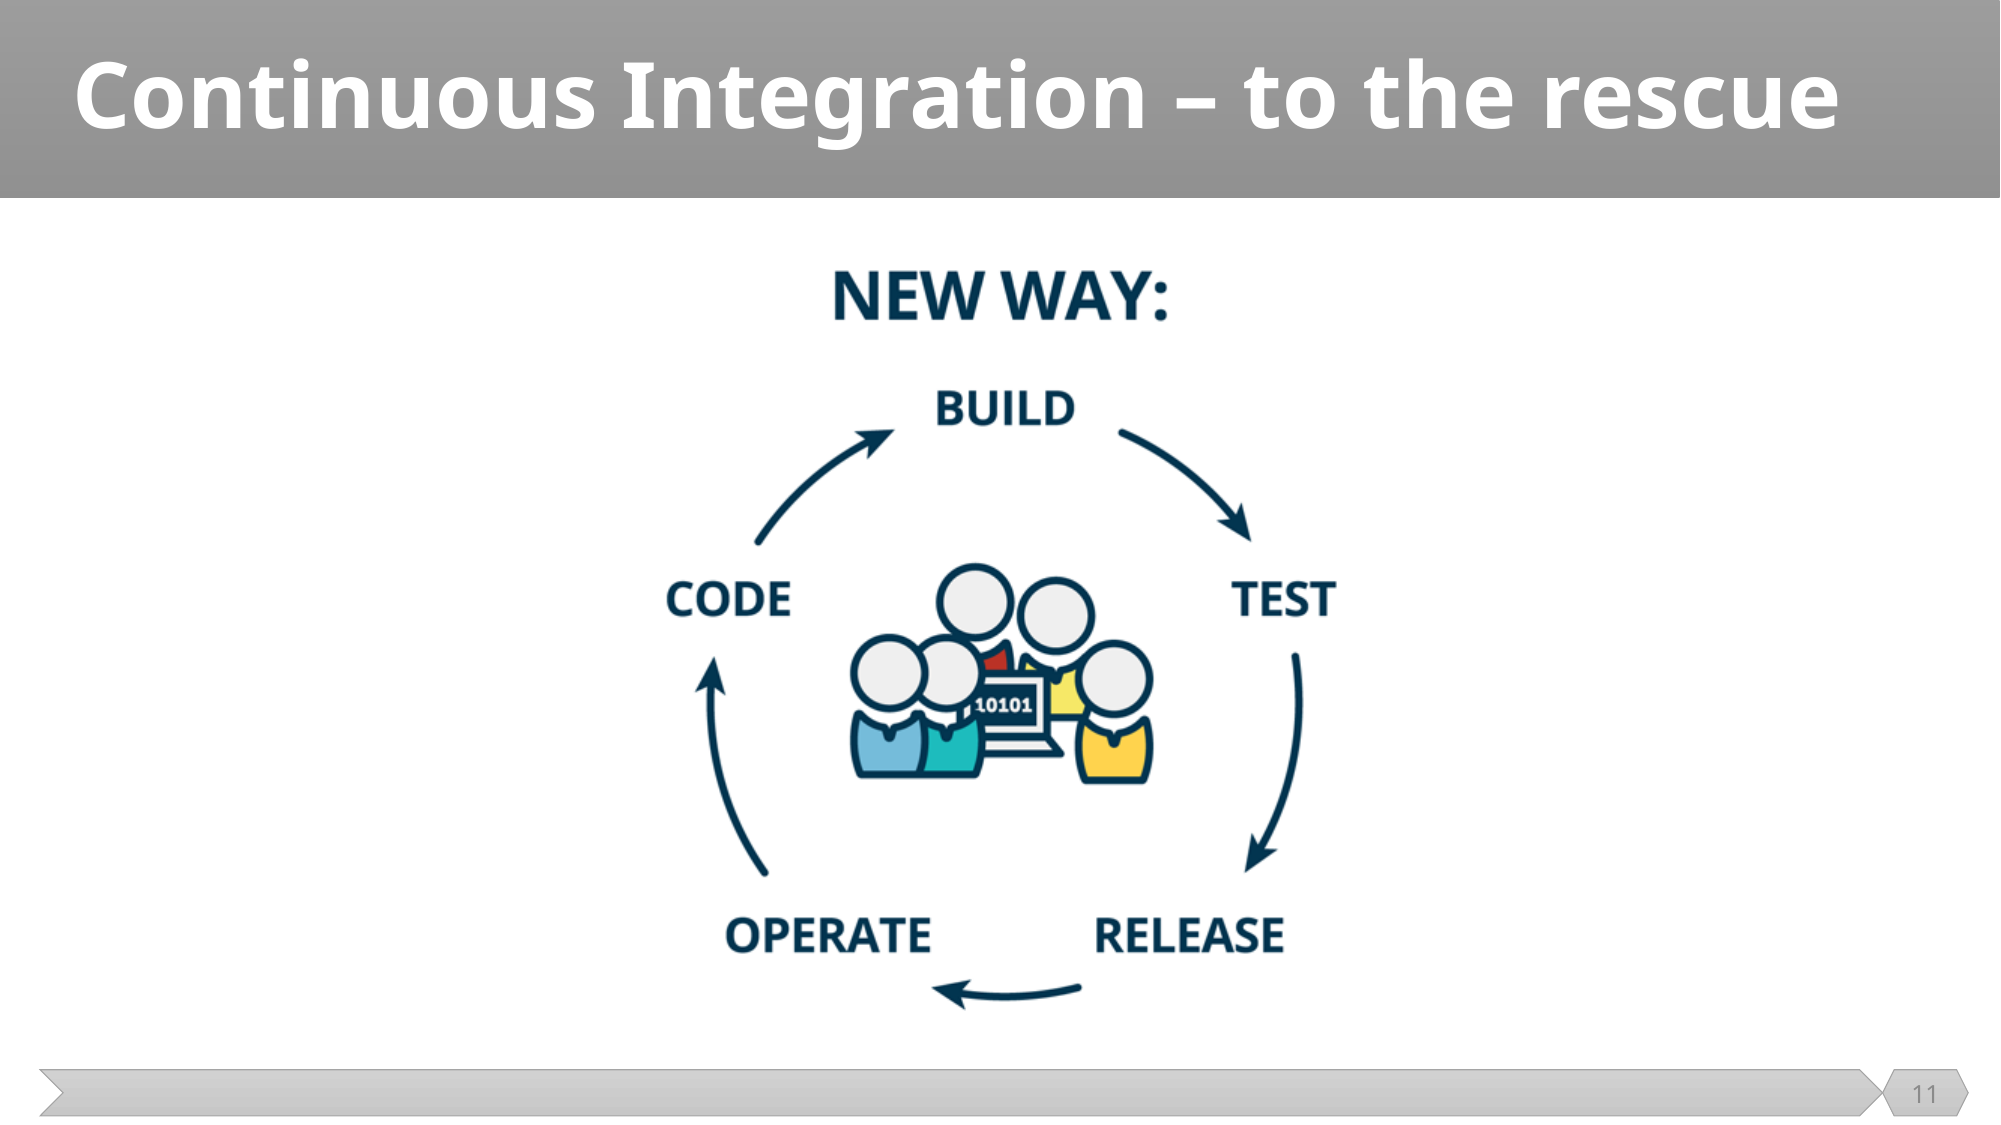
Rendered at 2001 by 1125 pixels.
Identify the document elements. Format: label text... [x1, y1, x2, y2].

slide_number 11 [1882, 1065, 1969, 1125]
picture [580, 209, 1421, 1050]
title Continuous Integration – to the rescue [56, 0, 1969, 199]
